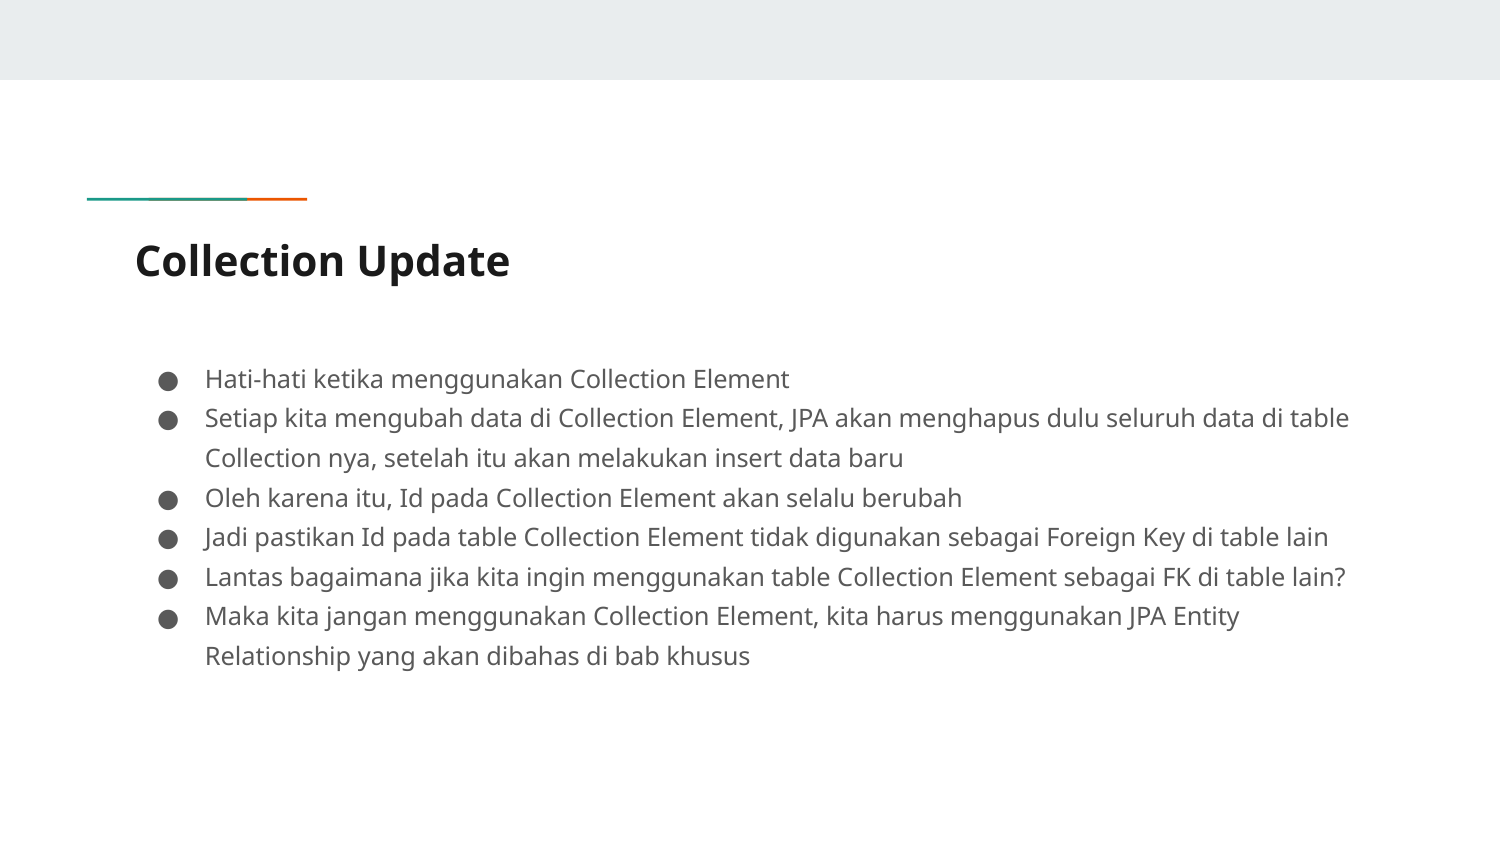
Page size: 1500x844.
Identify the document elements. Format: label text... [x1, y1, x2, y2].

title Collection Update [119, 216, 1381, 305]
list Hati-hati ketika menggunakan Collection Element Setiap kita mengubah data di Collection Element, JPA akan menghapus dulu seluruh data di table Collection nya, setelah itu akan melakukan insert data baru Oleh karena itu, Id pada Collection Element akan selalu berubah Jadi pastikan Id pada table Collection Element tidak digunakan sebagai Foreign Key di table lain Lantas bagaimana jika kita ingin menggunakan table Collection Element sebagai FK di table lain? Maka kita jangan menggunakan Collection Element, kita harus menggunakan JPA Entity Relationship yang akan dibahas di bab khusus [119, 341, 1381, 712]
